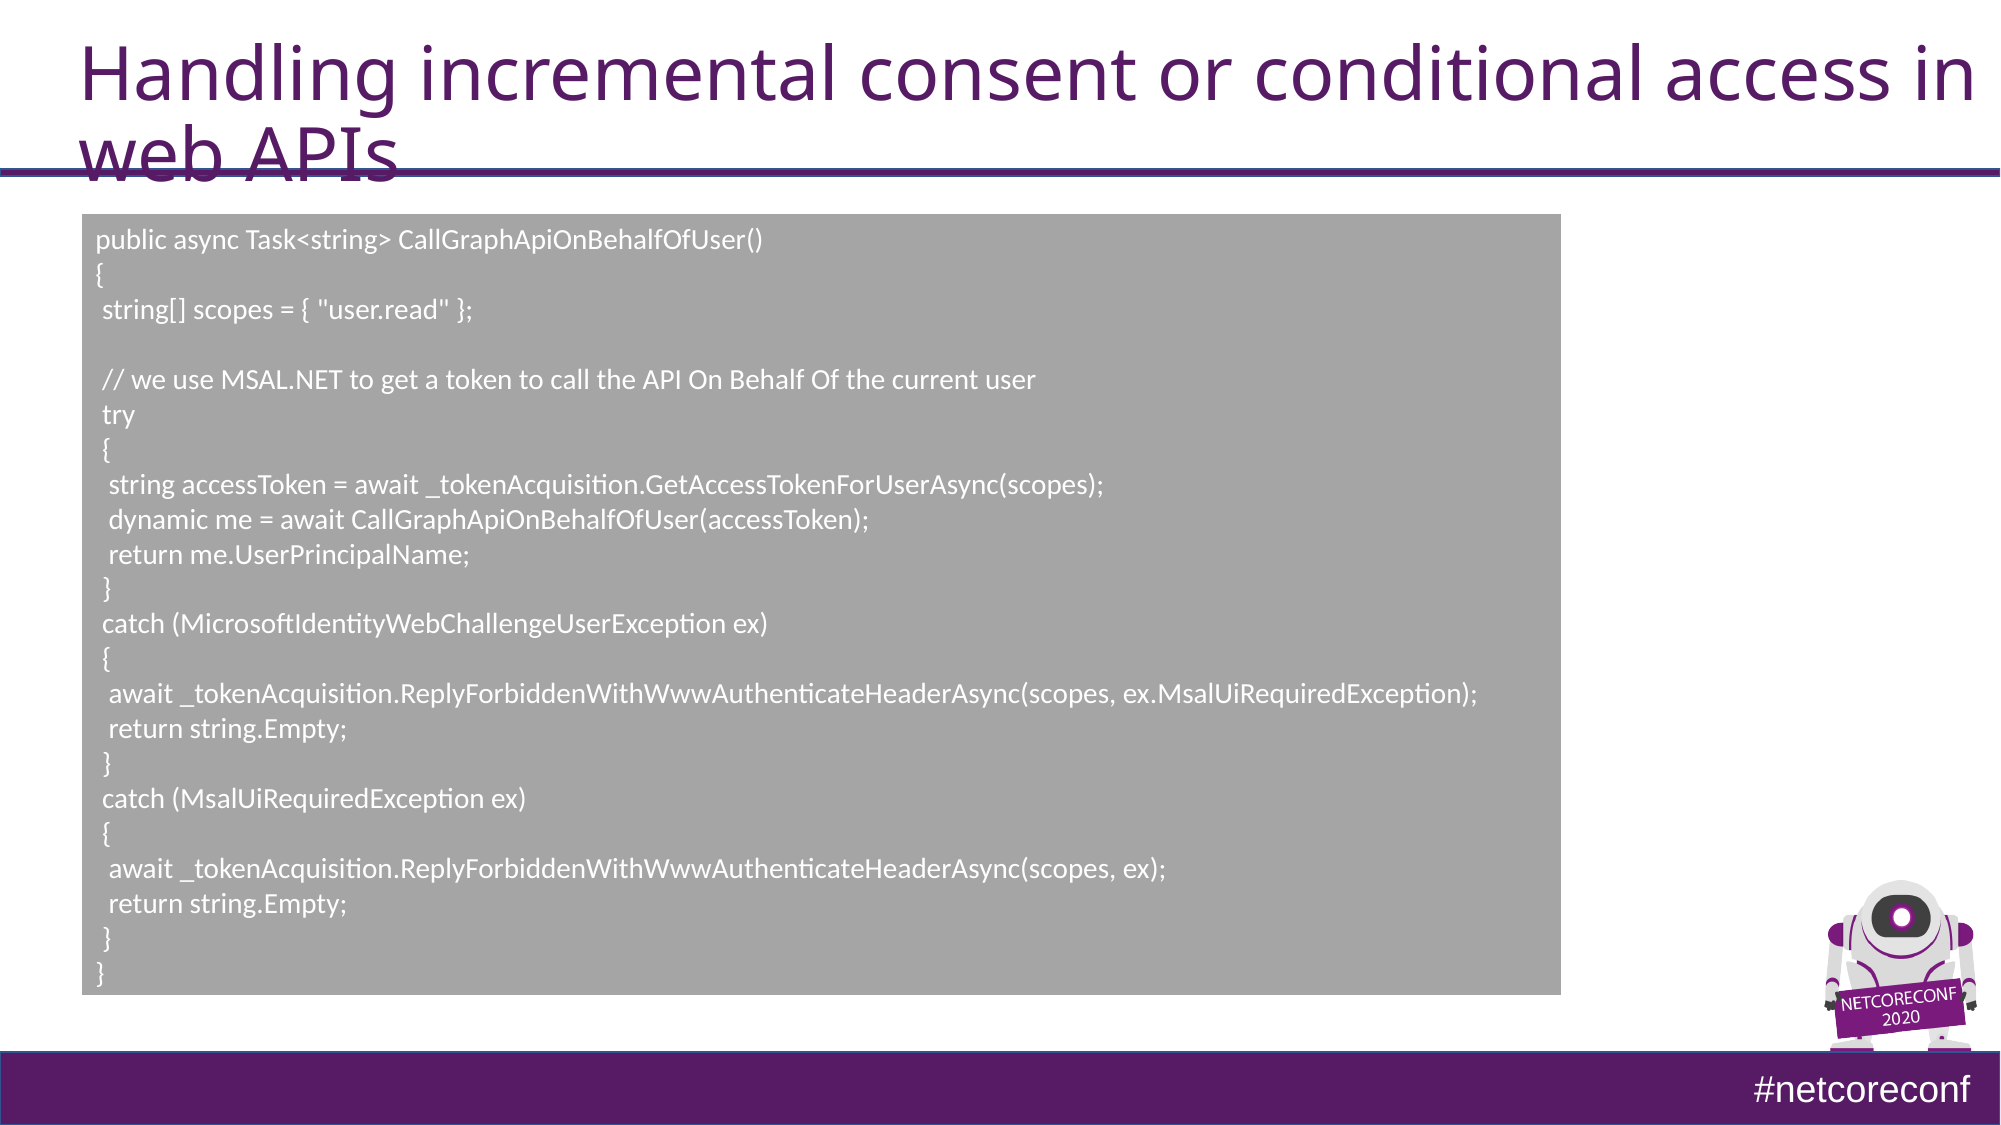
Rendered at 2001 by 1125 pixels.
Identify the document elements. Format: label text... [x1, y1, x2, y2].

picture [1824, 880, 1977, 1051]
title Handling incremental consent or conditional access in web APIs [63, 20, 2000, 213]
text_box public async Task<string> CallGraphApiOnBehalfOfUser() { string[] scopes = { "user.read" }; // we use MSAL.NET to get a token to call the API On Behalf Of the current user try { string accessToken = await _tokenAcquisition.GetAccessTokenForUserAsync(scopes); dynamic me = await CallGraphApiOnBehalfOfUser(accessToken); return me.UserPrincipalName; } catch (MicrosoftIdentityWebChallengeUserException ex) { await _tokenAcquisition.ReplyForbiddenWithWwwAuthenticateHeaderAsync(scopes, ex.MsalUiRequiredException); return string.Empty; } catch (MsalUiRequiredException ex) { await _tokenAcquisition.ReplyForbiddenWithWwwAuthenticateHeaderAsync(scopes, ex); return string.Empty; } } [79, 211, 1564, 998]
